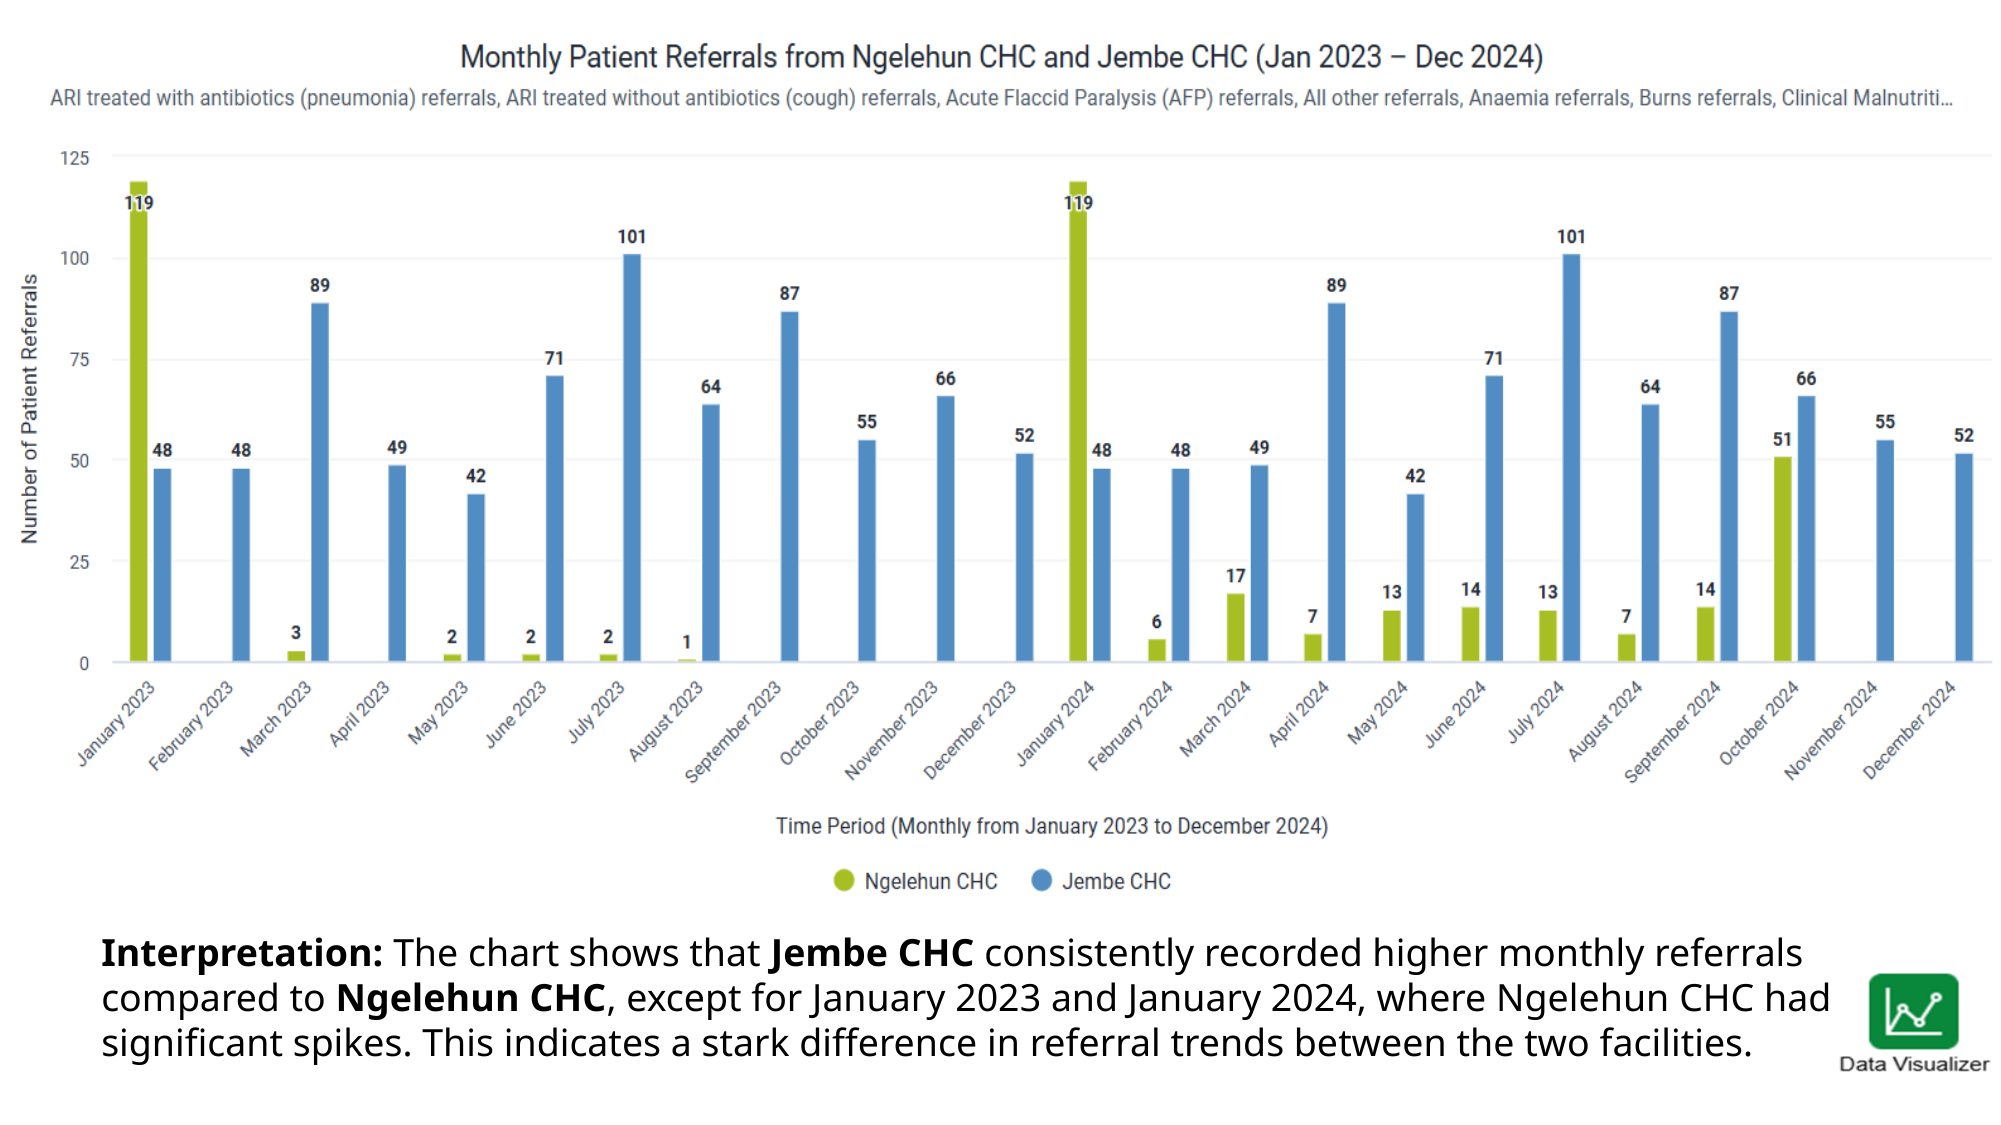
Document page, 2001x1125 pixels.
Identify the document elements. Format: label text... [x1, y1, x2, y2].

text_box Interpretation: The chart shows that Jembe CHC consistently recorded higher monthly referrals compared to Ngelehun CHC, except for January 2023 and January 2024, where Ngelehun CHC had significant spikes. This indicates a stark difference in referral trends between the two facilities. [86, 921, 1873, 1072]
picture [1835, 956, 1993, 1096]
picture [0, 19, 2000, 900]
